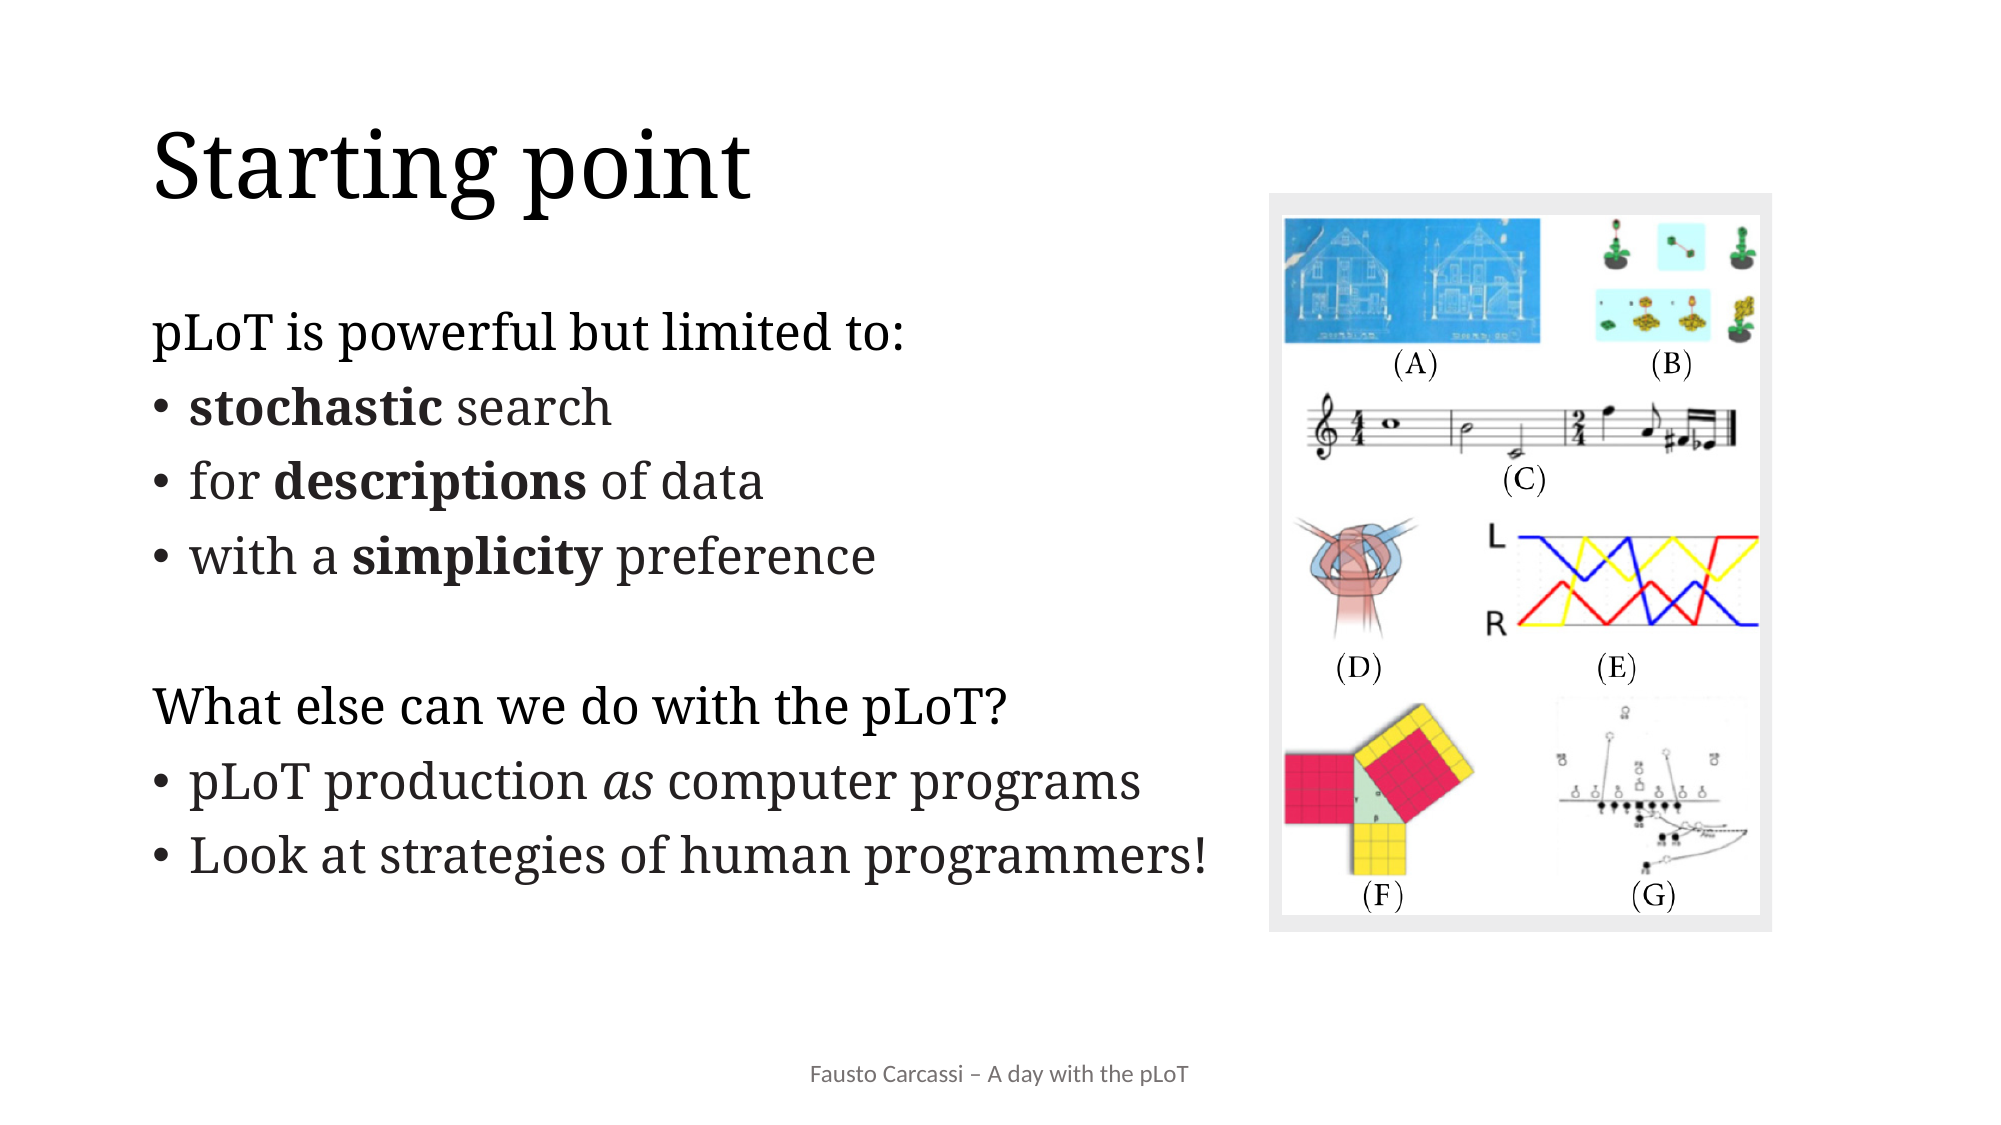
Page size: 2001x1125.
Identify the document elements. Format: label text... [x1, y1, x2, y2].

footer Fausto Carcassi – A day with the pLoT [662, 1042, 1338, 1103]
list pLoT is powerful but limited to: stochastic search for descriptions of data with a simplicity preference What else can we do with the pLoT? pLoT production as computer programs Look at strategies of human programmers! [137, 299, 1863, 1014]
picture [1268, 193, 1773, 932]
title Starting point [137, 59, 1863, 278]
